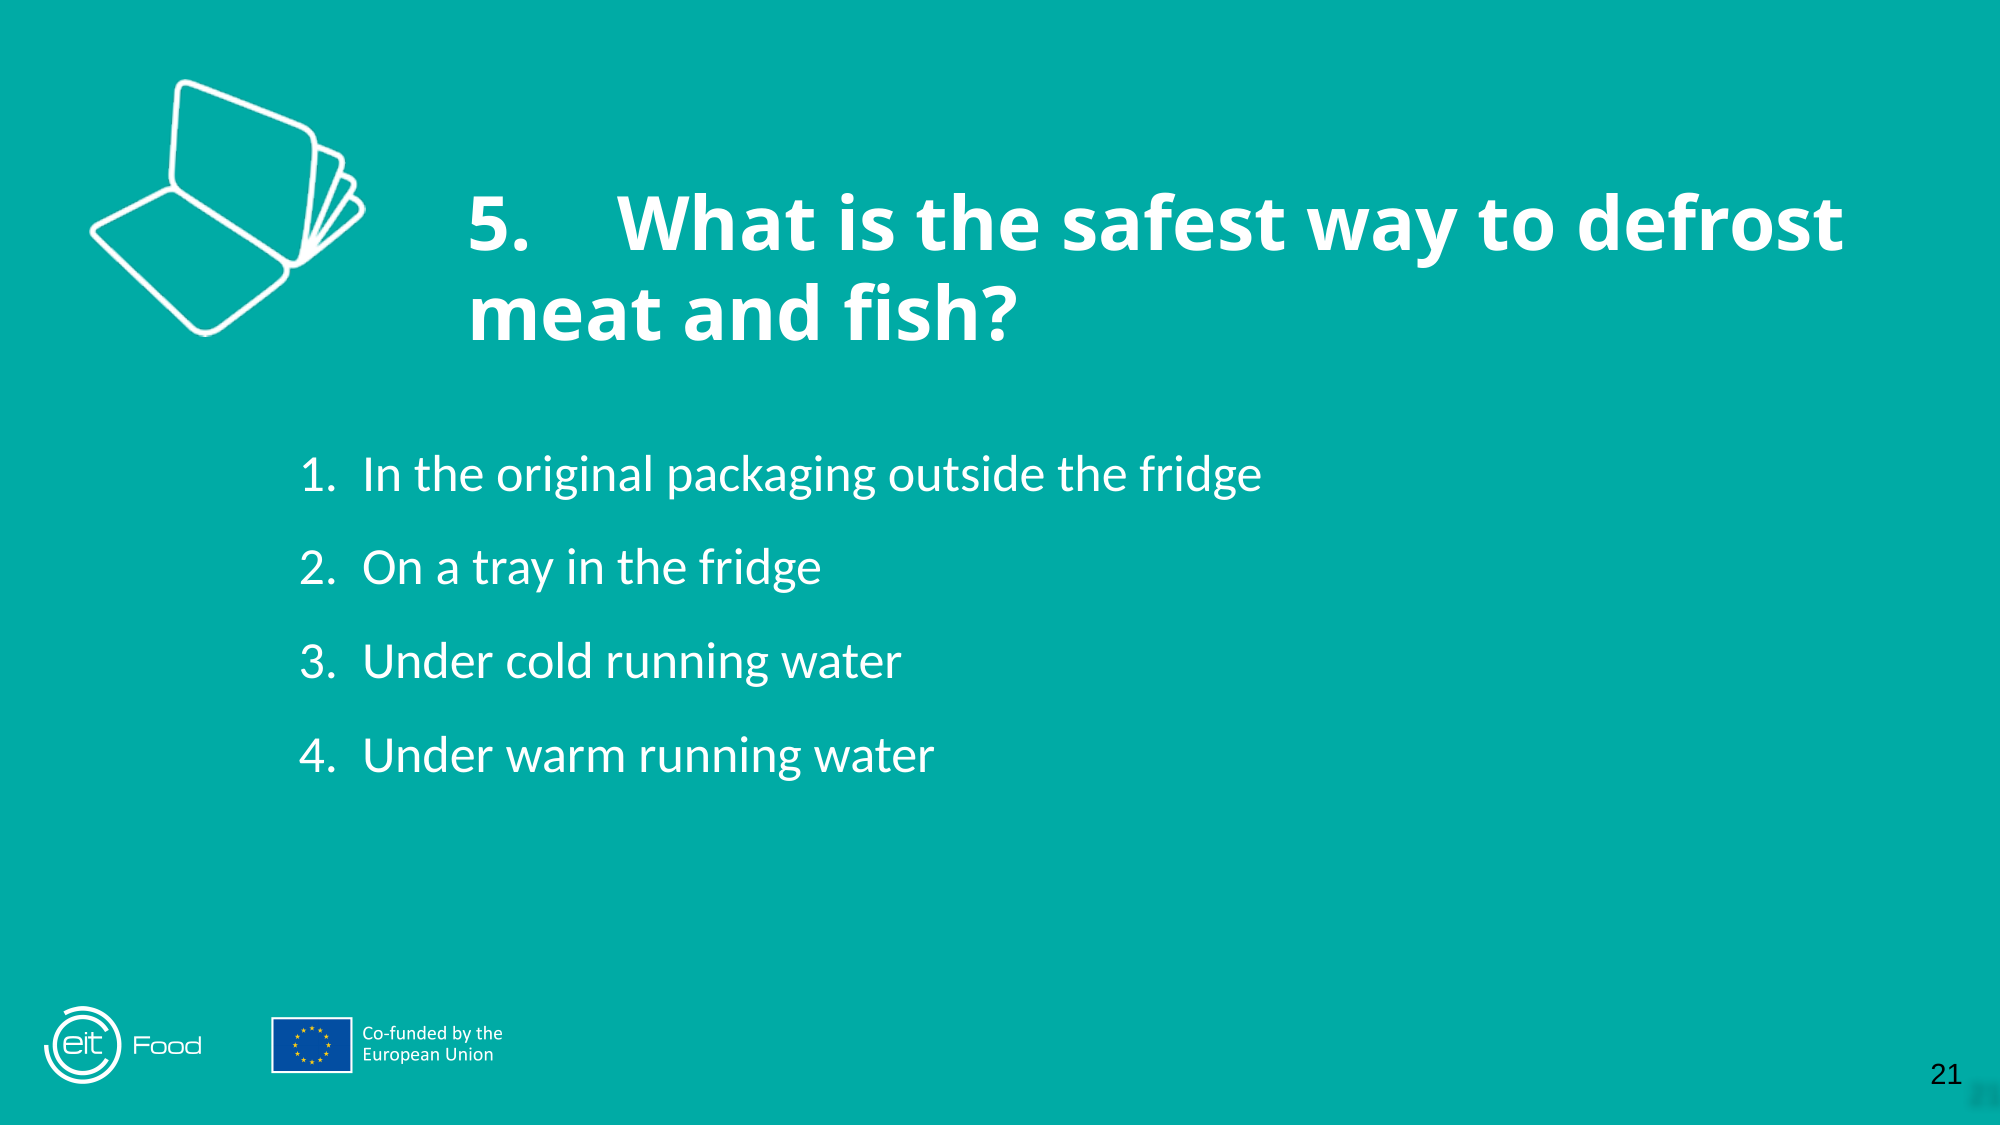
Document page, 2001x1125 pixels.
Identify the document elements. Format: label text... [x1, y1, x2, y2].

slide_number ‹#› [1527, 1042, 1978, 1103]
text_box In the original packaging outside the fridge On a tray in the fridge Under cold running water Under warm running water [272, 392, 2000, 892]
picture [44, 1006, 502, 1084]
picture [89, 79, 366, 337]
list 5. What is the safest way to defrost meat and fish? [452, 168, 1966, 299]
